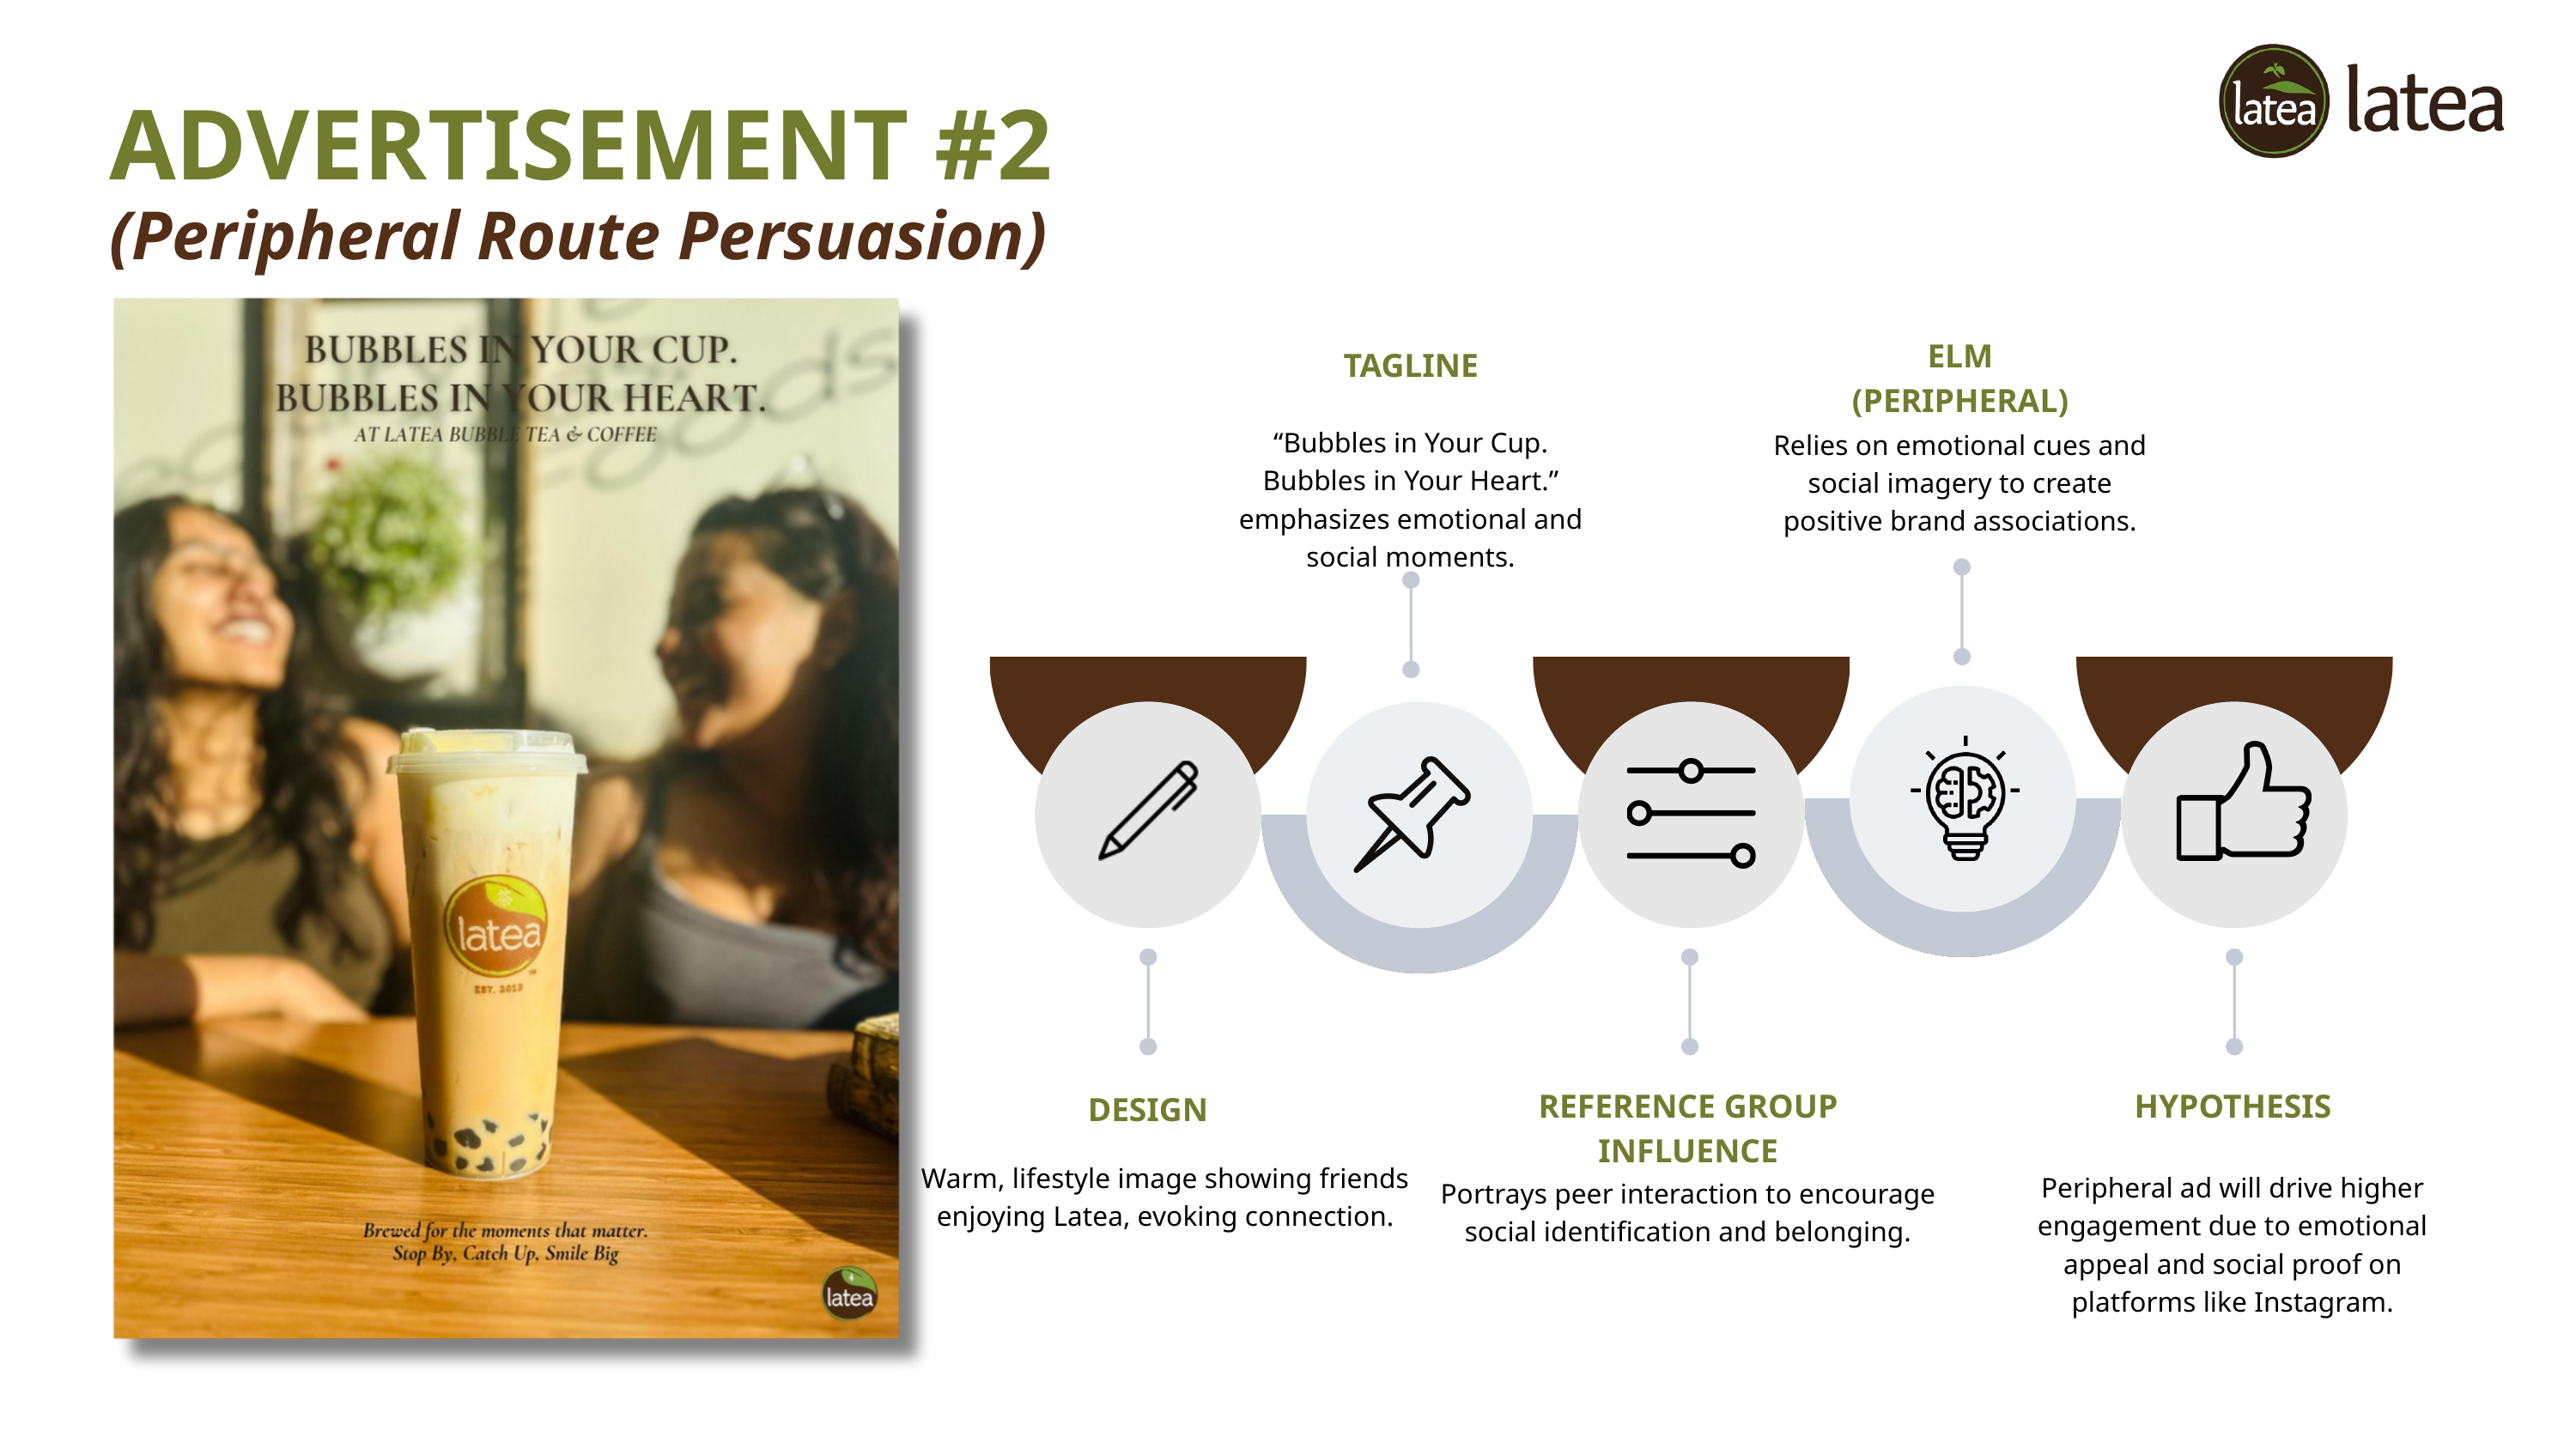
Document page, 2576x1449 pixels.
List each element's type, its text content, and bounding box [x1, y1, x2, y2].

text_box TAGLINE [1198, 338, 1625, 384]
text_box [989, 657, 1307, 815]
text_box Relies on emotional cues and social imagery to create positive brand associations. [1754, 422, 2166, 652]
text_box [1804, 798, 2122, 957]
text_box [1306, 701, 1534, 929]
text_box [1261, 815, 1578, 973]
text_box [1577, 701, 1805, 929]
text_box ADVERTISEMENT #2 (Peripheral Route Persuasion) [109, 92, 1393, 274]
text_box REFERENCE GROUP INFLUENCE [1501, 1079, 1875, 1169]
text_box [2121, 701, 2348, 929]
text_box DESIGN [969, 1082, 1327, 1128]
text_box [1680, 948, 1699, 1056]
text_box [110, 288, 939, 1386]
text_box Peripheral ad will drive higher engagement due to emotional appeal and social proof on platforms like Instagram. [2012, 1165, 2454, 1356]
text_box [1139, 948, 1157, 1056]
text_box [1849, 685, 2077, 912]
text_box HYPOTHESIS [2074, 1080, 2392, 1125]
text_box “Bubbles in Your Cup. Bubbles in Your Heart.” emphasizes emotional and social moments. [1230, 420, 1592, 687]
text_box [2075, 657, 2393, 815]
text_box [1533, 657, 1850, 815]
text_box ELM (PERIPHERAL) [1828, 330, 2093, 420]
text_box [1034, 701, 1262, 929]
text_box Warm, lifestyle image showing friends enjoying Latea, evoking connection. [939, 1155, 1413, 1308]
text_box [2225, 948, 2244, 1056]
text_box [1953, 652, 1971, 666]
text_box Portrays peer interaction to encourage social identification and belonging. [1435, 1171, 1942, 1361]
text_box [2204, 33, 2520, 176]
